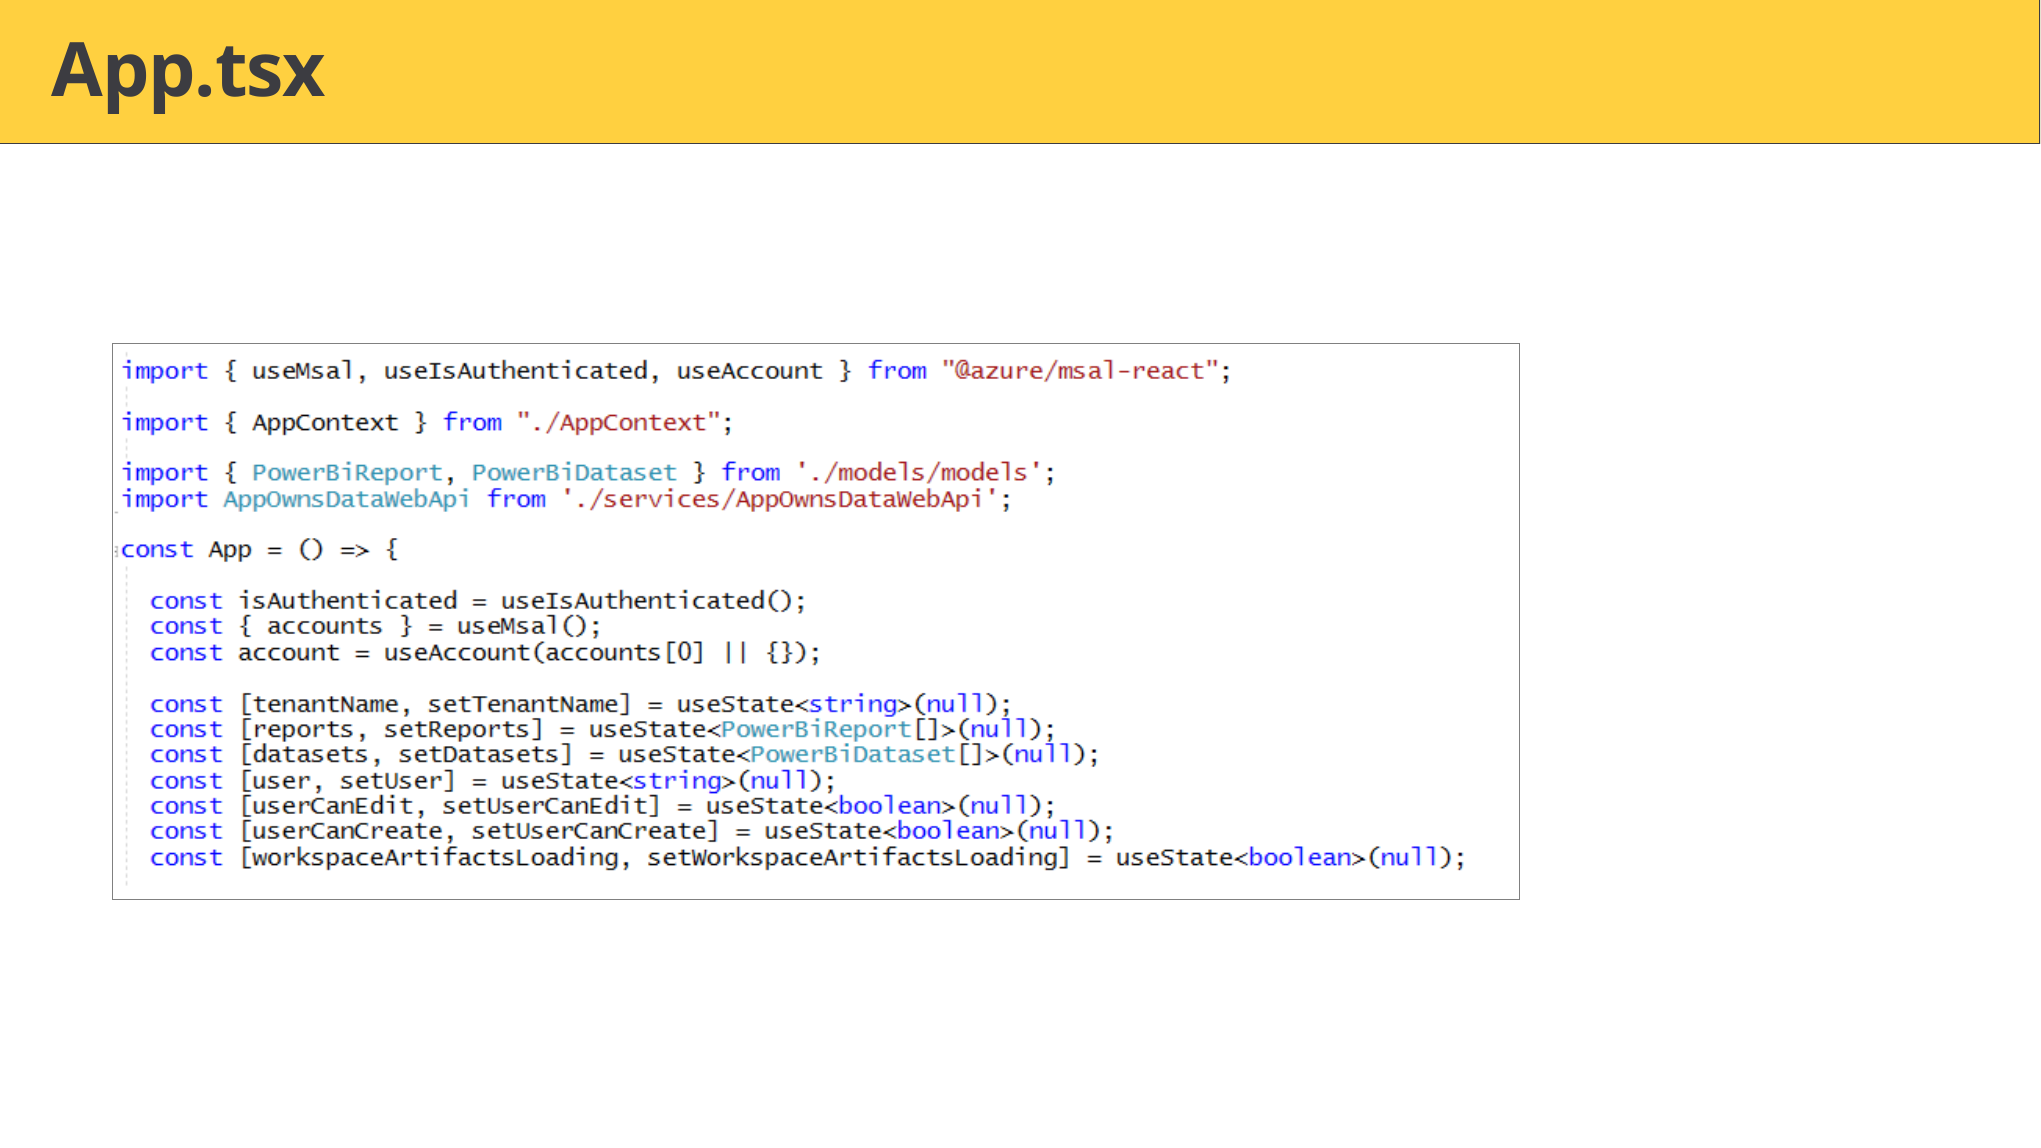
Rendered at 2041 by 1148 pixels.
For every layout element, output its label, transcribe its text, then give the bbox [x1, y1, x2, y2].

title App.tsx [51, 31, 1988, 113]
picture [112, 343, 1520, 900]
